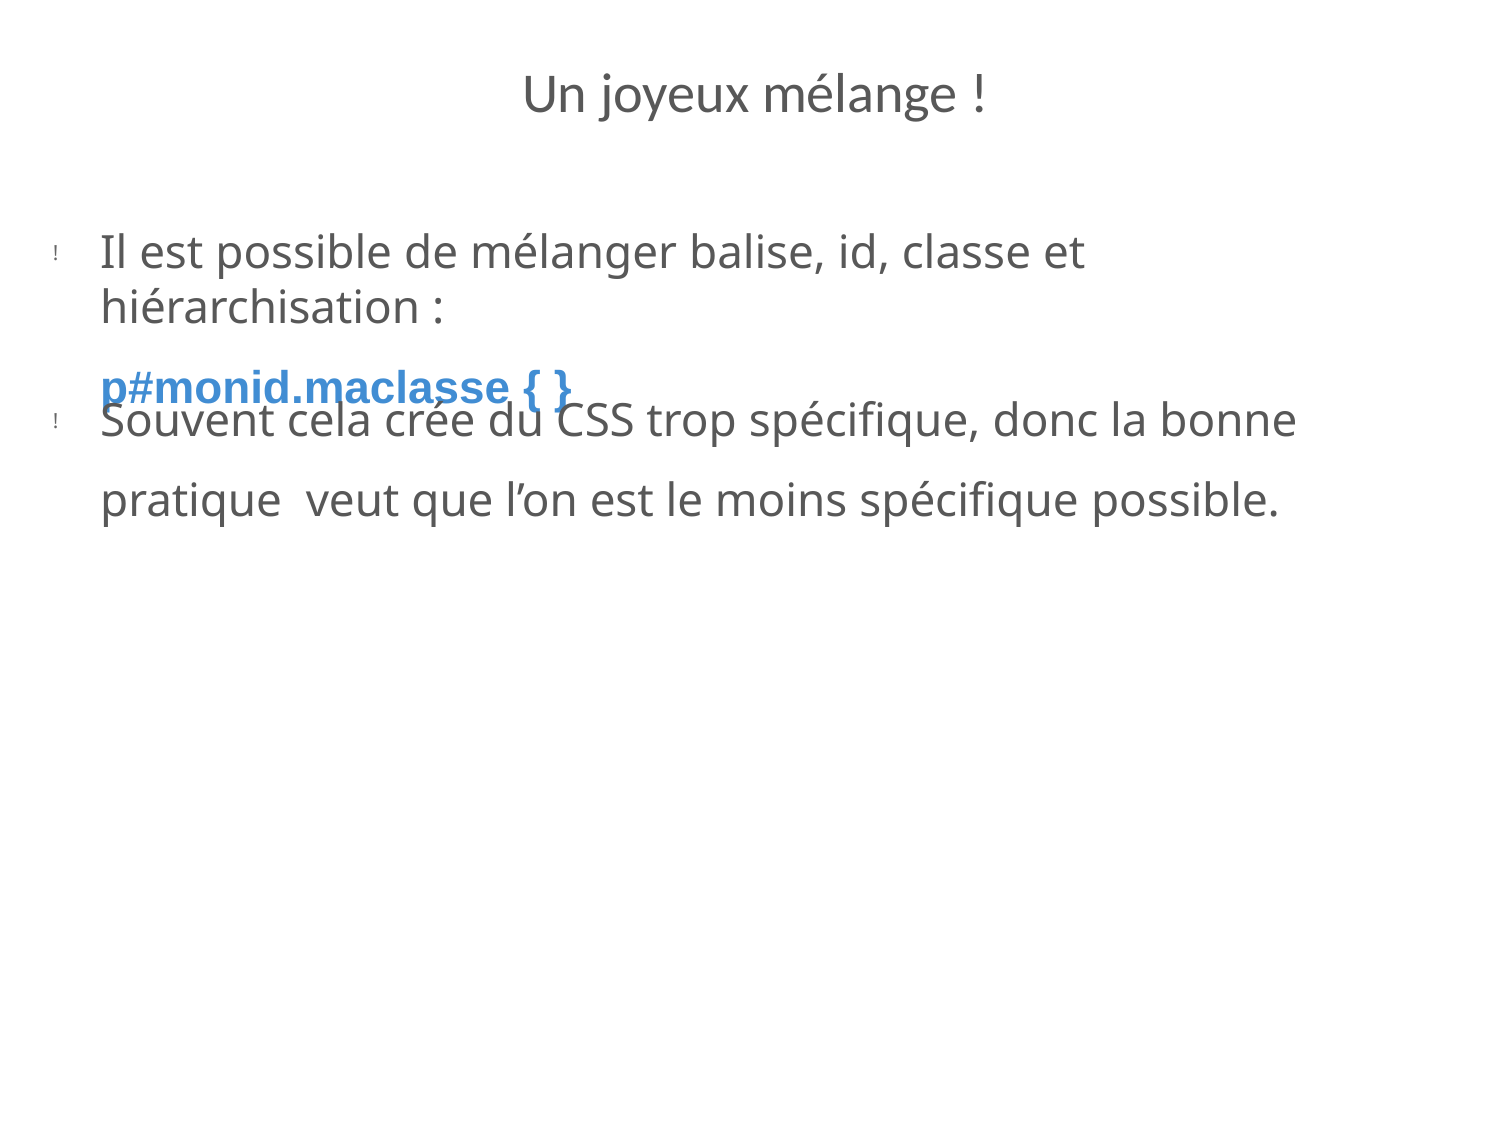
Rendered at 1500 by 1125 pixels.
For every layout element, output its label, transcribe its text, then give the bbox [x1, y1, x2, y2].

title Un joyeux mélange ! [476, 0, 1033, 184]
text_box Souvent cela crée du CSS trop spécifique, donc la bonne pratique veut que l’on est le moins spécifique possible. [98, 364, 1430, 526]
text_box Il est possible de mélanger balise, id, classe et hiérarchisation : p#monid.maclasse { } [98, 196, 1371, 364]
text_box ! [51, 404, 68, 433]
text_box ! [51, 236, 68, 265]
